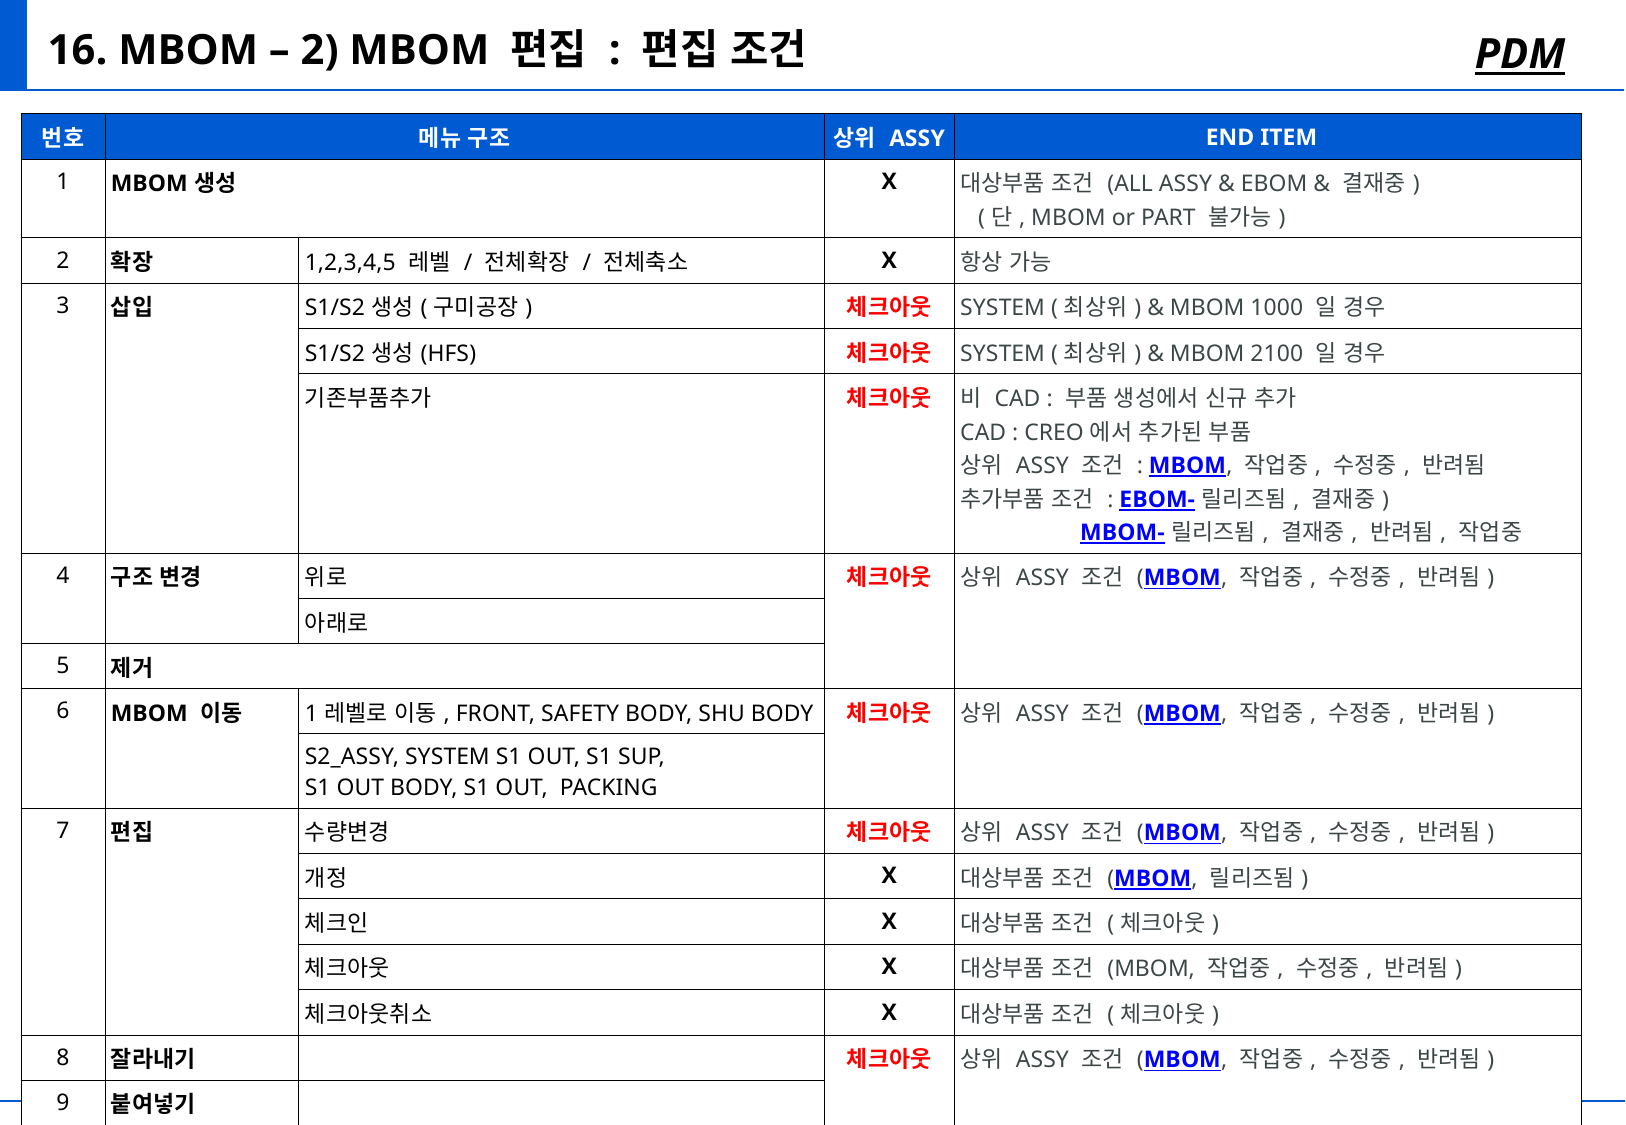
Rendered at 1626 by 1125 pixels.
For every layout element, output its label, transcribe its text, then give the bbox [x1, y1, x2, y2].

table_cell S1/S2생성(구미공장) [299, 284, 824, 328]
table_cell X [825, 238, 954, 283]
text_box PDM [1320, 19, 1581, 85]
table_cell 체크아웃취소 [299, 990, 824, 1035]
table_cell SYSTEM (최상위) & MBOM 2100 일 경우 [955, 329, 1581, 373]
table_cell 8 [22, 1036, 105, 1080]
table_cell 수량변경 [299, 809, 824, 853]
table_cell 개정 [299, 854, 824, 898]
table_cell MBOM생성 [106, 160, 824, 237]
table_cell 2 [22, 238, 105, 283]
table_cell 확장 [106, 238, 298, 283]
table_cell 체크아웃 [825, 374, 954, 553]
table_cell 대상부품 조건 (체크아웃) [955, 990, 1581, 1035]
table_cell 체크아웃 [299, 945, 824, 989]
table_cell 1,2,3,4,5 레벨 / 전체확장 / 전체축소 [299, 238, 824, 283]
table_cell X [825, 899, 954, 944]
table_cell 1레벨로 이동, FRONT, SAFETY BODY, SHU BODY [299, 689, 824, 733]
table_cell 대상부품 조건 (체크아웃) [955, 899, 1581, 944]
table_cell X [825, 945, 954, 989]
table_cell 체크아웃 [825, 1036, 954, 1125]
table_cell 상위 ASSY 조건 (MBOM, 작업중, 수정중, 반려됨) [955, 809, 1581, 853]
table_cell 상위 ASSY 조건 (MBOM, 작업중, 수정중, 반려됨) [955, 1036, 1581, 1125]
table_cell 항상 가능 [955, 238, 1581, 283]
table_header 메뉴 구조 [106, 114, 824, 159]
table_cell 4 [22, 554, 105, 643]
table_cell 위로 [299, 554, 824, 598]
table_cell 체크아웃 [825, 554, 954, 688]
table_cell 잘라내기 [106, 1036, 298, 1080]
table_cell 체크아웃 [825, 809, 954, 853]
table_cell SYSTEM (최상위) & MBOM 1000 일 경우 [955, 284, 1581, 328]
title 16. MBOM – 2) MBOM 편집 : 편집 조건 [32, 14, 1593, 81]
table_cell 편집 [106, 809, 298, 1035]
table_cell [299, 1036, 824, 1080]
table_cell S1/S2생성(HFS) [299, 329, 824, 373]
table_cell 기존부품추가 [299, 374, 824, 553]
table_cell 구조 변경 [106, 554, 298, 643]
table_cell 대상부품 조건 (ALL ASSY & EBOM & 결재중) (단, MBOM or PART 불가능) [955, 160, 1581, 237]
table_cell MBOM 이동 [106, 689, 298, 808]
table_cell X [825, 160, 954, 237]
table_cell 1 [22, 160, 105, 237]
table_cell X [825, 990, 954, 1035]
table_cell [299, 1081, 824, 1125]
table_cell 붙여넣기 [106, 1081, 298, 1125]
table_cell S2_ASSY, SYSTEM S1 OUT, S1 SUP, S1 OUT BODY, S1 OUT, PACKING [299, 734, 824, 808]
table_cell 체크아웃 [825, 329, 954, 373]
table_cell 대상부품 조건 (MBOM, 작업중, 수정중, 반려됨) [955, 945, 1581, 989]
table_cell 제거 [106, 644, 824, 688]
table_cell 상위 ASSY 조건 (MBOM, 작업중, 수정중, 반려됨) [955, 689, 1581, 808]
table_cell X [825, 854, 954, 898]
table_header END ITEM [955, 114, 1581, 159]
table_cell 체크인 [299, 899, 824, 944]
table_cell 9 [22, 1081, 105, 1125]
table_cell 3 [22, 284, 105, 553]
table_header 상위 ASSY [825, 114, 954, 159]
table_cell 7 [22, 809, 105, 1035]
table_cell 상위 ASSY 조건 (MBOM, 작업중, 수정중, 반려됨) [955, 554, 1581, 688]
table_cell 비 CAD : 부품 생성에서 신규 추가 CAD : CREO에서 추가된 부품 상위 ASSY 조건 : MBOM, 작업중, 수정중, 반려됨 추가부품 조건 : EBOM-릴리즈됨, 결재중) MBOM-릴리즈됨, 결재중, 반려됨, 작업중 [955, 374, 1581, 553]
table_cell 6 [22, 689, 105, 808]
table_cell 아래로 [299, 599, 824, 643]
table_cell 5 [22, 644, 105, 688]
table_header 번호 [22, 114, 105, 159]
table_cell 대상부품 조건 (MBOM, 릴리즈됨) [955, 854, 1581, 898]
table_cell 체크아웃 [825, 689, 954, 808]
table_cell 체크아웃 [825, 284, 954, 328]
table_cell 삽입 [106, 284, 298, 553]
